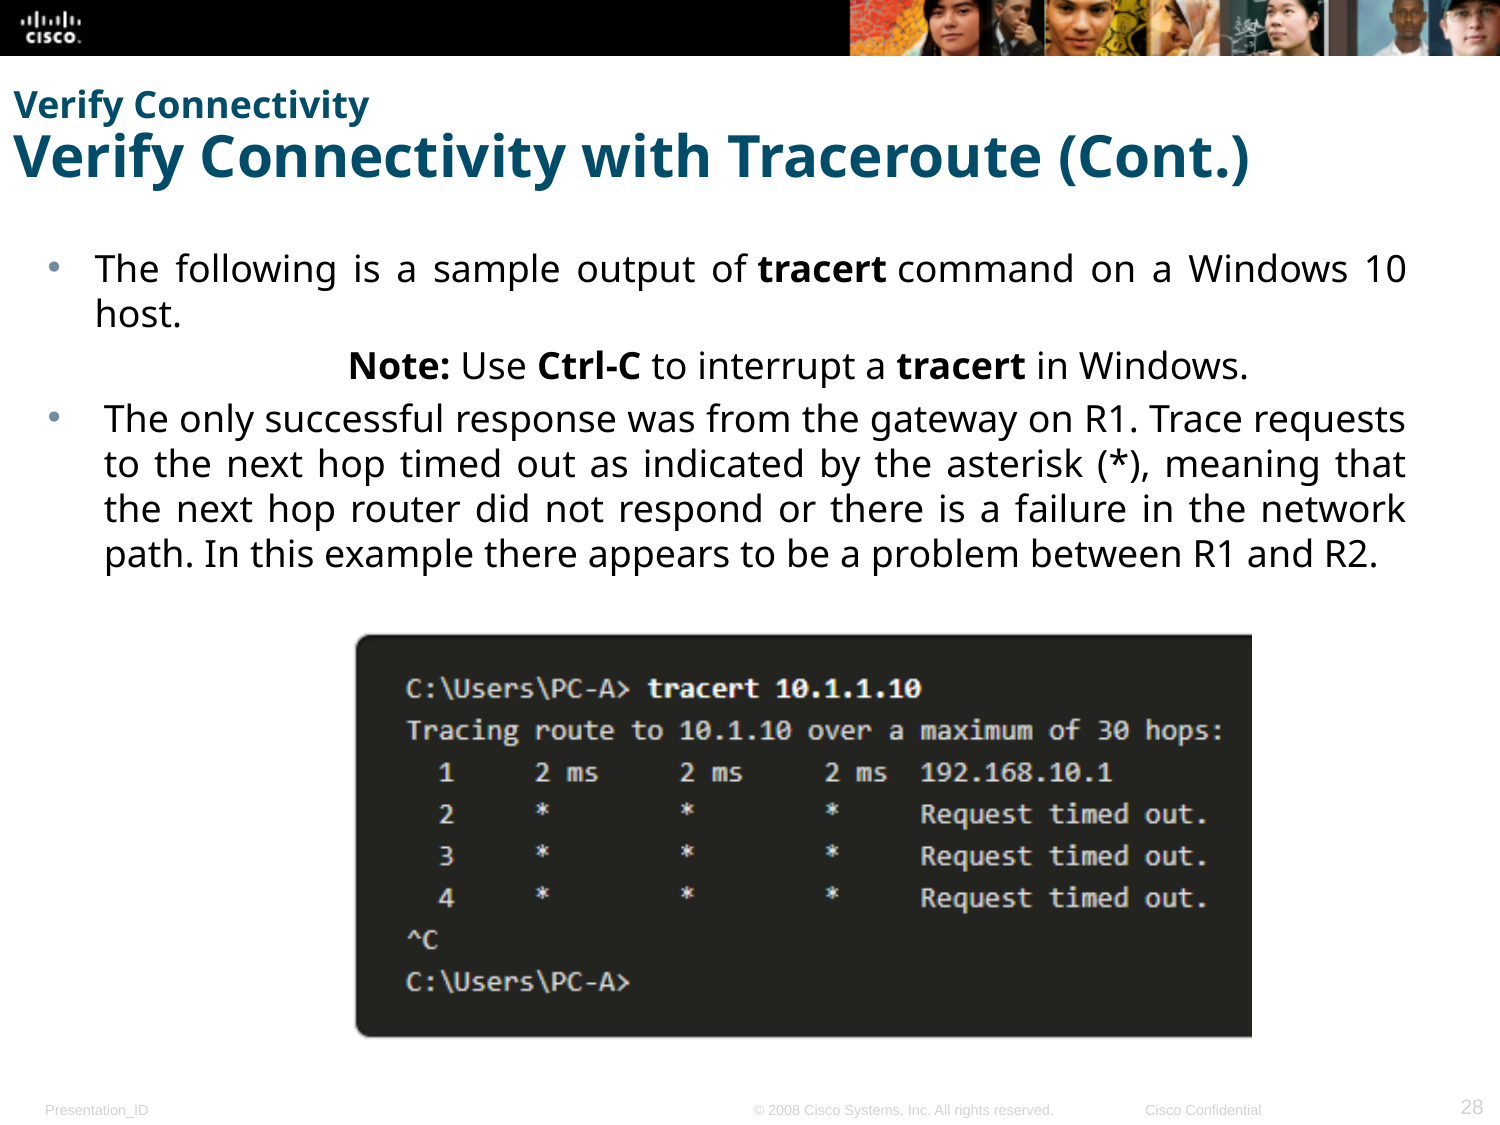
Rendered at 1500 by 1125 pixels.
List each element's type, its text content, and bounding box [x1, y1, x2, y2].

picture [344, 625, 1252, 1048]
title Verify Connectivity Verify Connectivity with Traceroute (Cont.) [0, 76, 1369, 197]
picture [0, 0, 1500, 56]
list The following is a sample output of tracert command on a Windows 10 host. Note: Use Ctrl-C to interrupt a tracert in Windows. The only successful response was from the gateway on R1. Trace requests to the next hop timed out as indicated by the asterisk (*), meaning that the next hop router did not respond or there is a failure in the network path. In this example there appears to be a problem between R1 and R2. [32, 237, 1423, 523]
